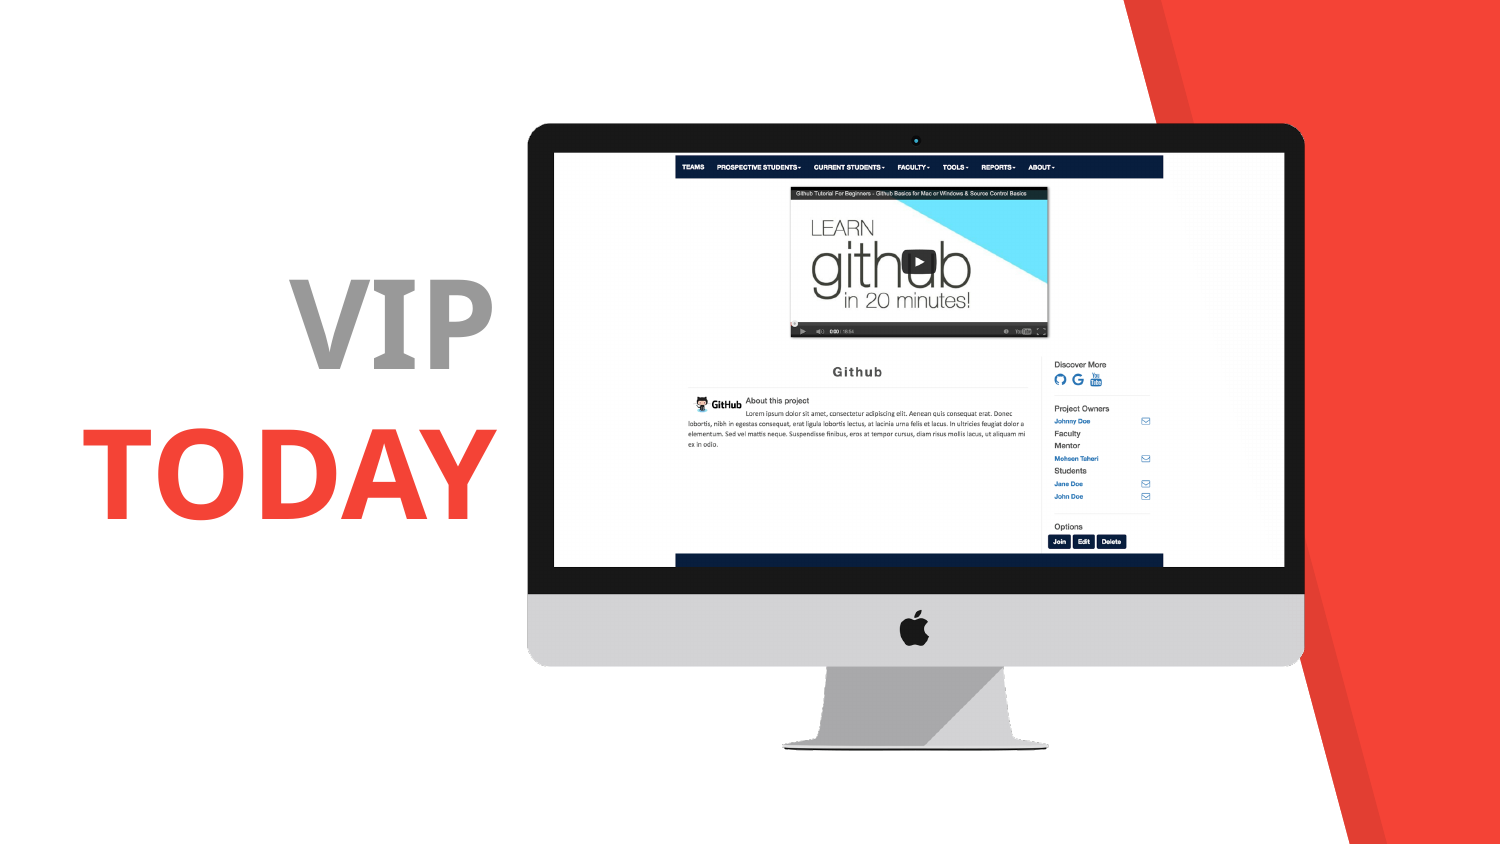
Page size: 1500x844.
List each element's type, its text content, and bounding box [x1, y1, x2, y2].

text_box VIP TODAY [0, 142, 356, 648]
picture [361, 60, 1471, 800]
